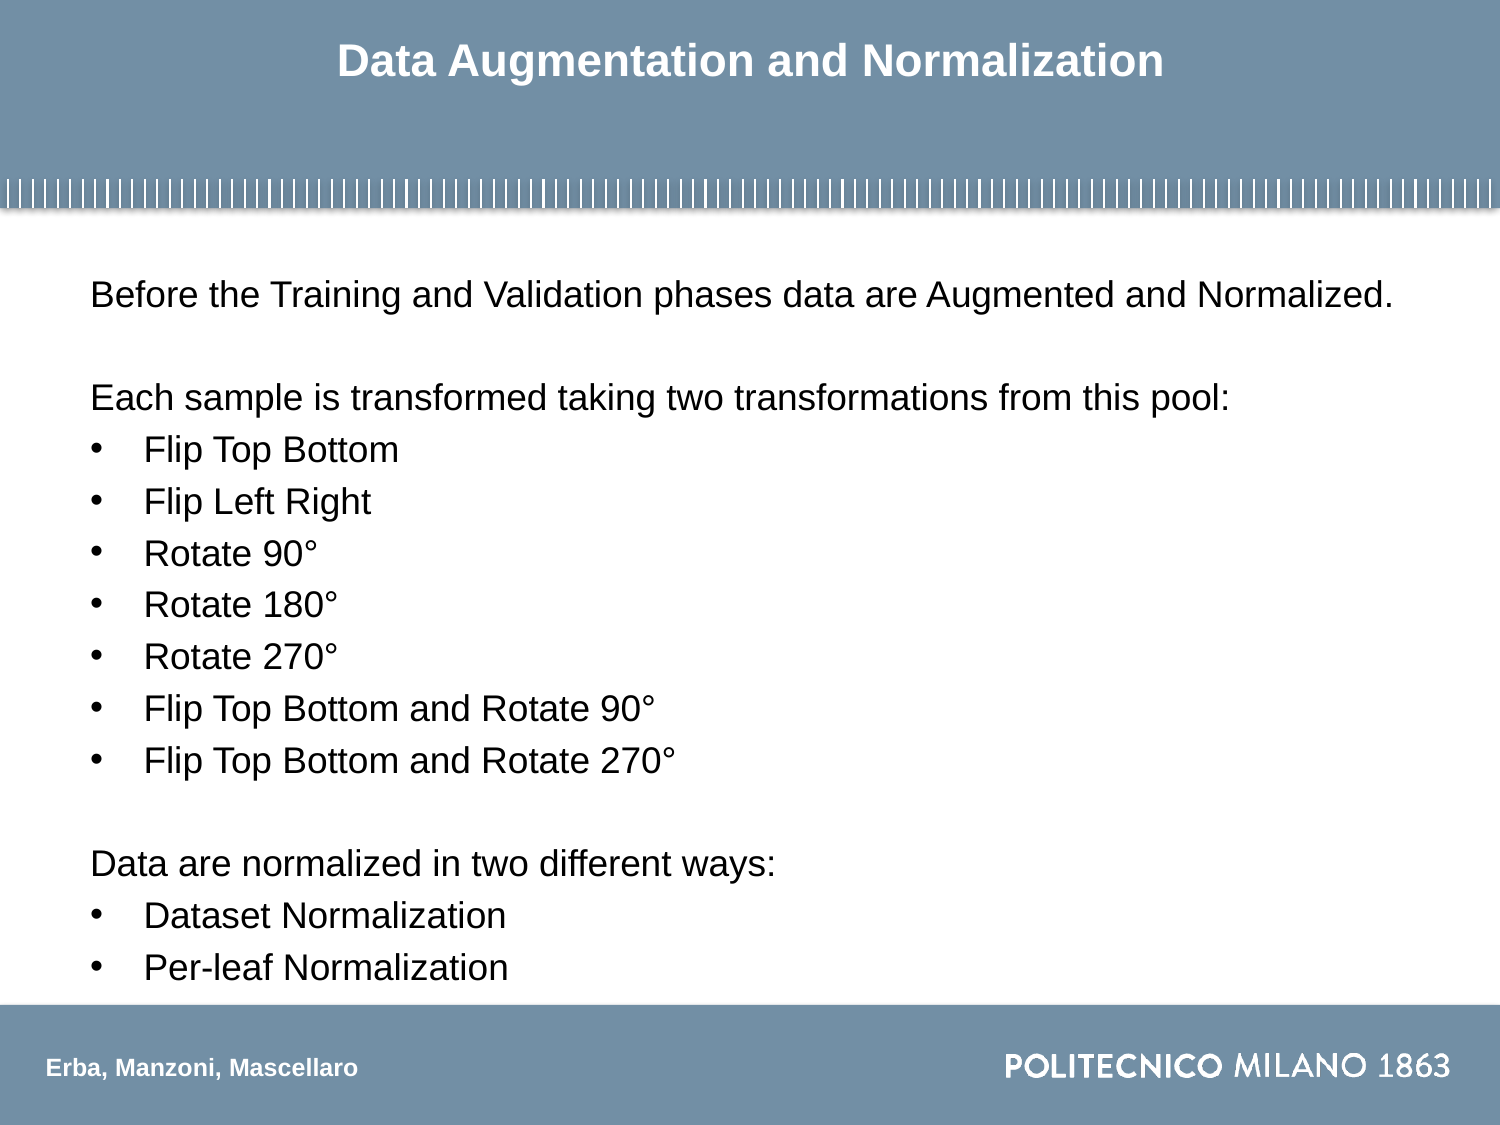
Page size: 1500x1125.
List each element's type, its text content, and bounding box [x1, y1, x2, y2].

picture [999, 1041, 1456, 1089]
title Data Augmentation and Normalization [47, 22, 1455, 161]
list Before the Training and Validation phases data are Augmented and Normalized. Each sample is transformed taking two transformations from this pool: Flip Top Bottom Flip Left Right Rotate 90° Rotate 180° Rotate 270° Flip Top Bottom and Rotate 90° Flip Top Bottom and Rotate 270° Data are normalized in two different ways: Dataset Normalization Per-leaf Normalization [75, 262, 1441, 1005]
